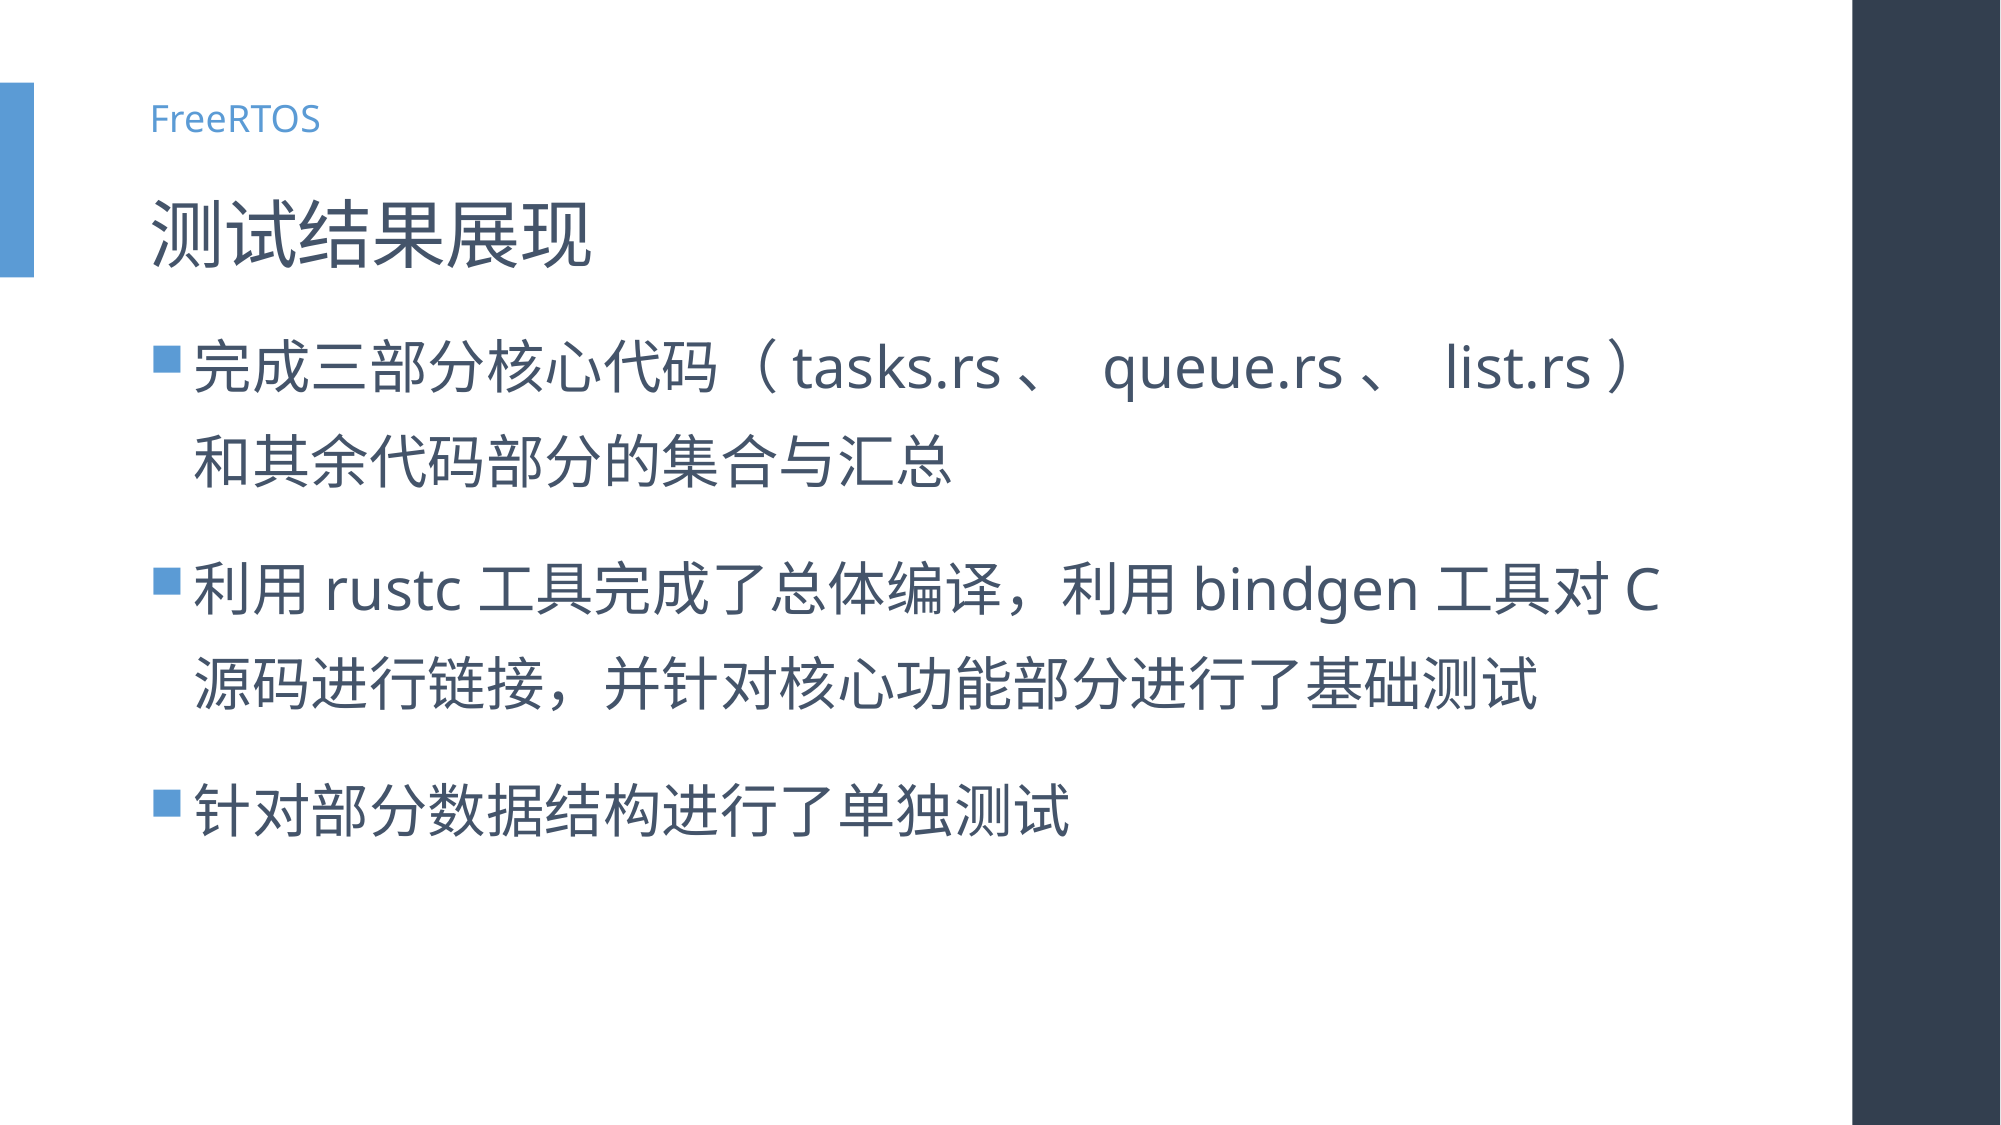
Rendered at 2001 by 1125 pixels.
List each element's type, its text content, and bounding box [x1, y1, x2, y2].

list FreeRTOS [134, 82, 1734, 149]
slide_number [1852, 1012, 2000, 1110]
list 完成三部分核心代码（tasks.rs、 queue.rs、 list.rs）和其余代码部分的集合与汇总 利用rustc工具完成了总体编译，利用bindgen工具对C源码进行链接，并针对核心功能部分进行了基础测试 针对部分数据结构进行了单独测试 [134, 298, 1734, 1091]
title 测试结果展现 [134, 162, 1734, 285]
